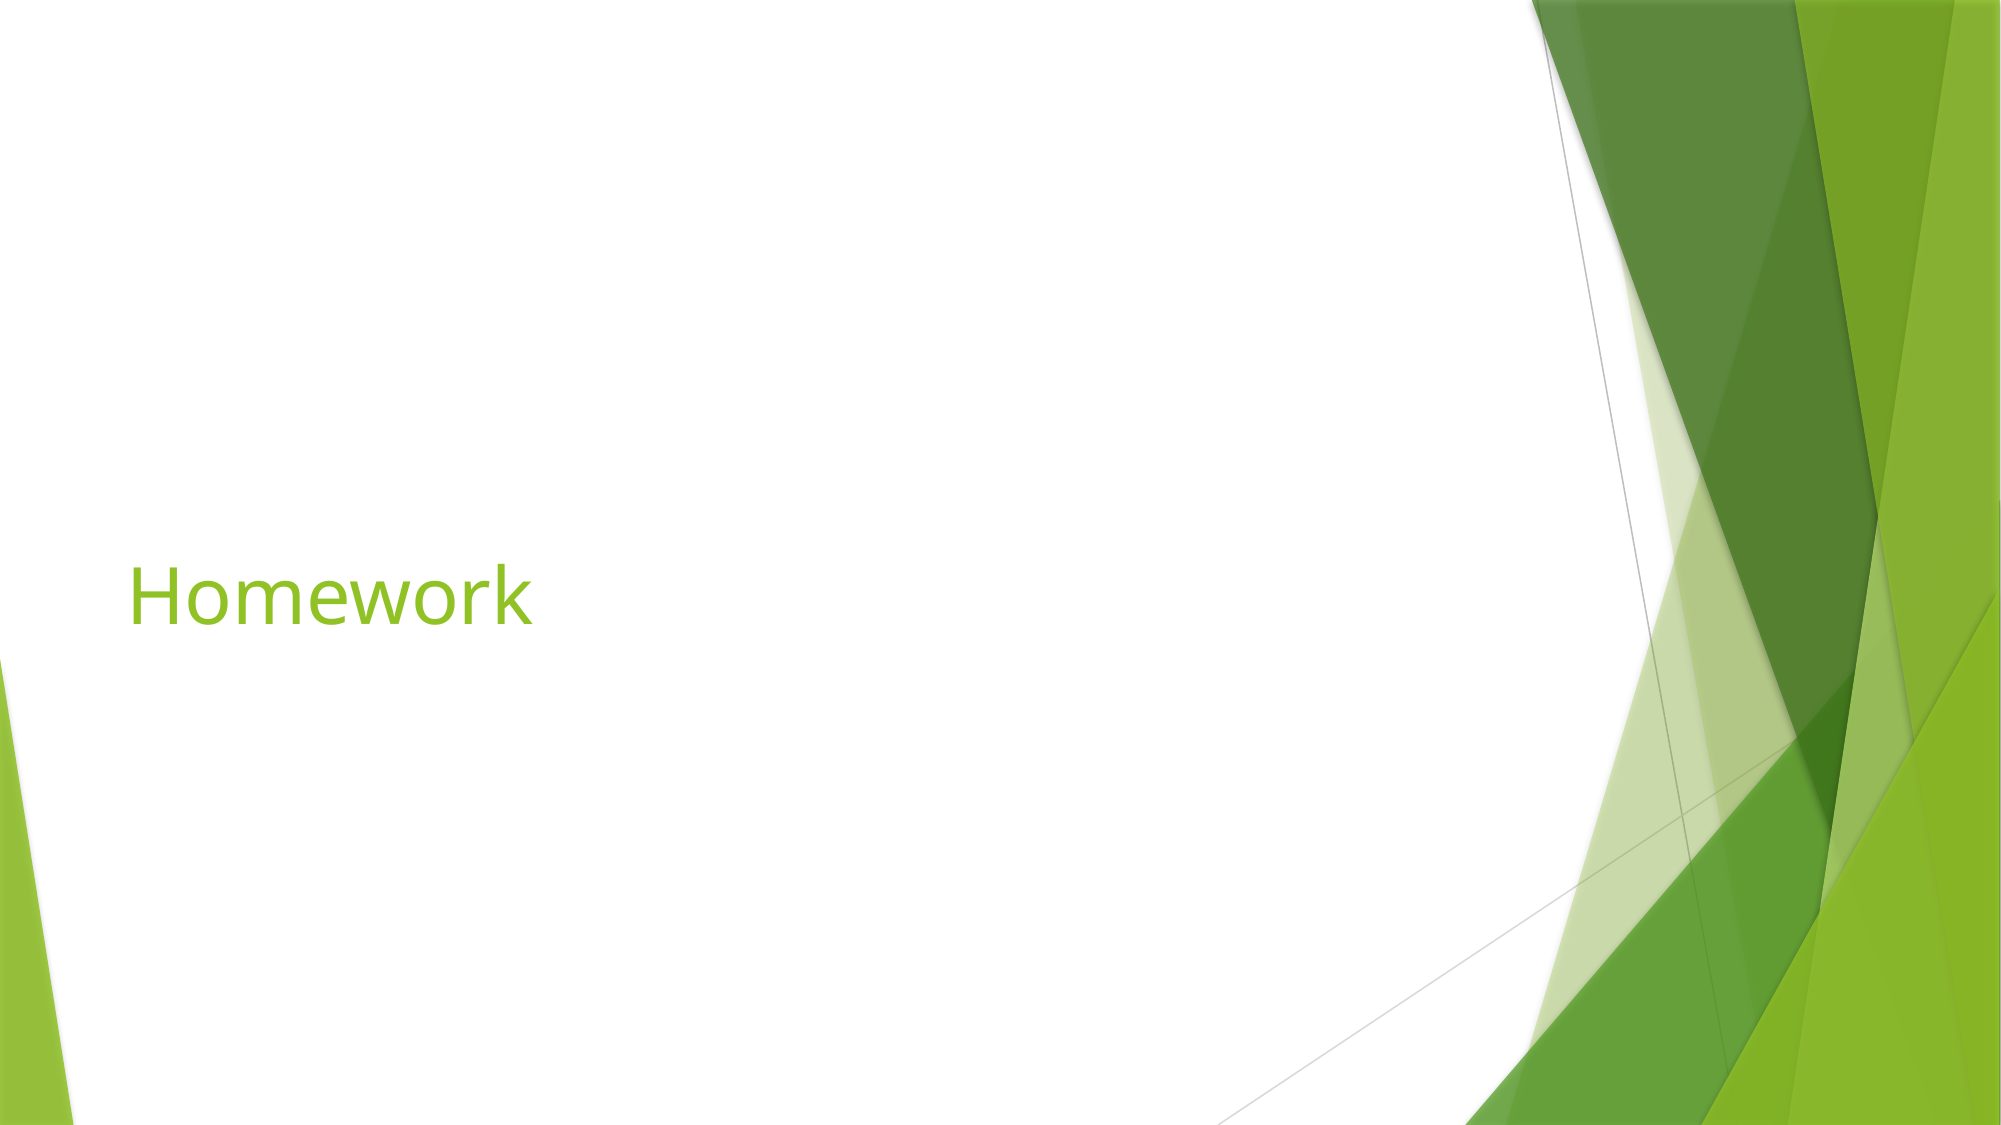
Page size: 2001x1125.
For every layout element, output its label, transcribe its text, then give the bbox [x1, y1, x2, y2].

title Homework [111, 443, 1522, 743]
